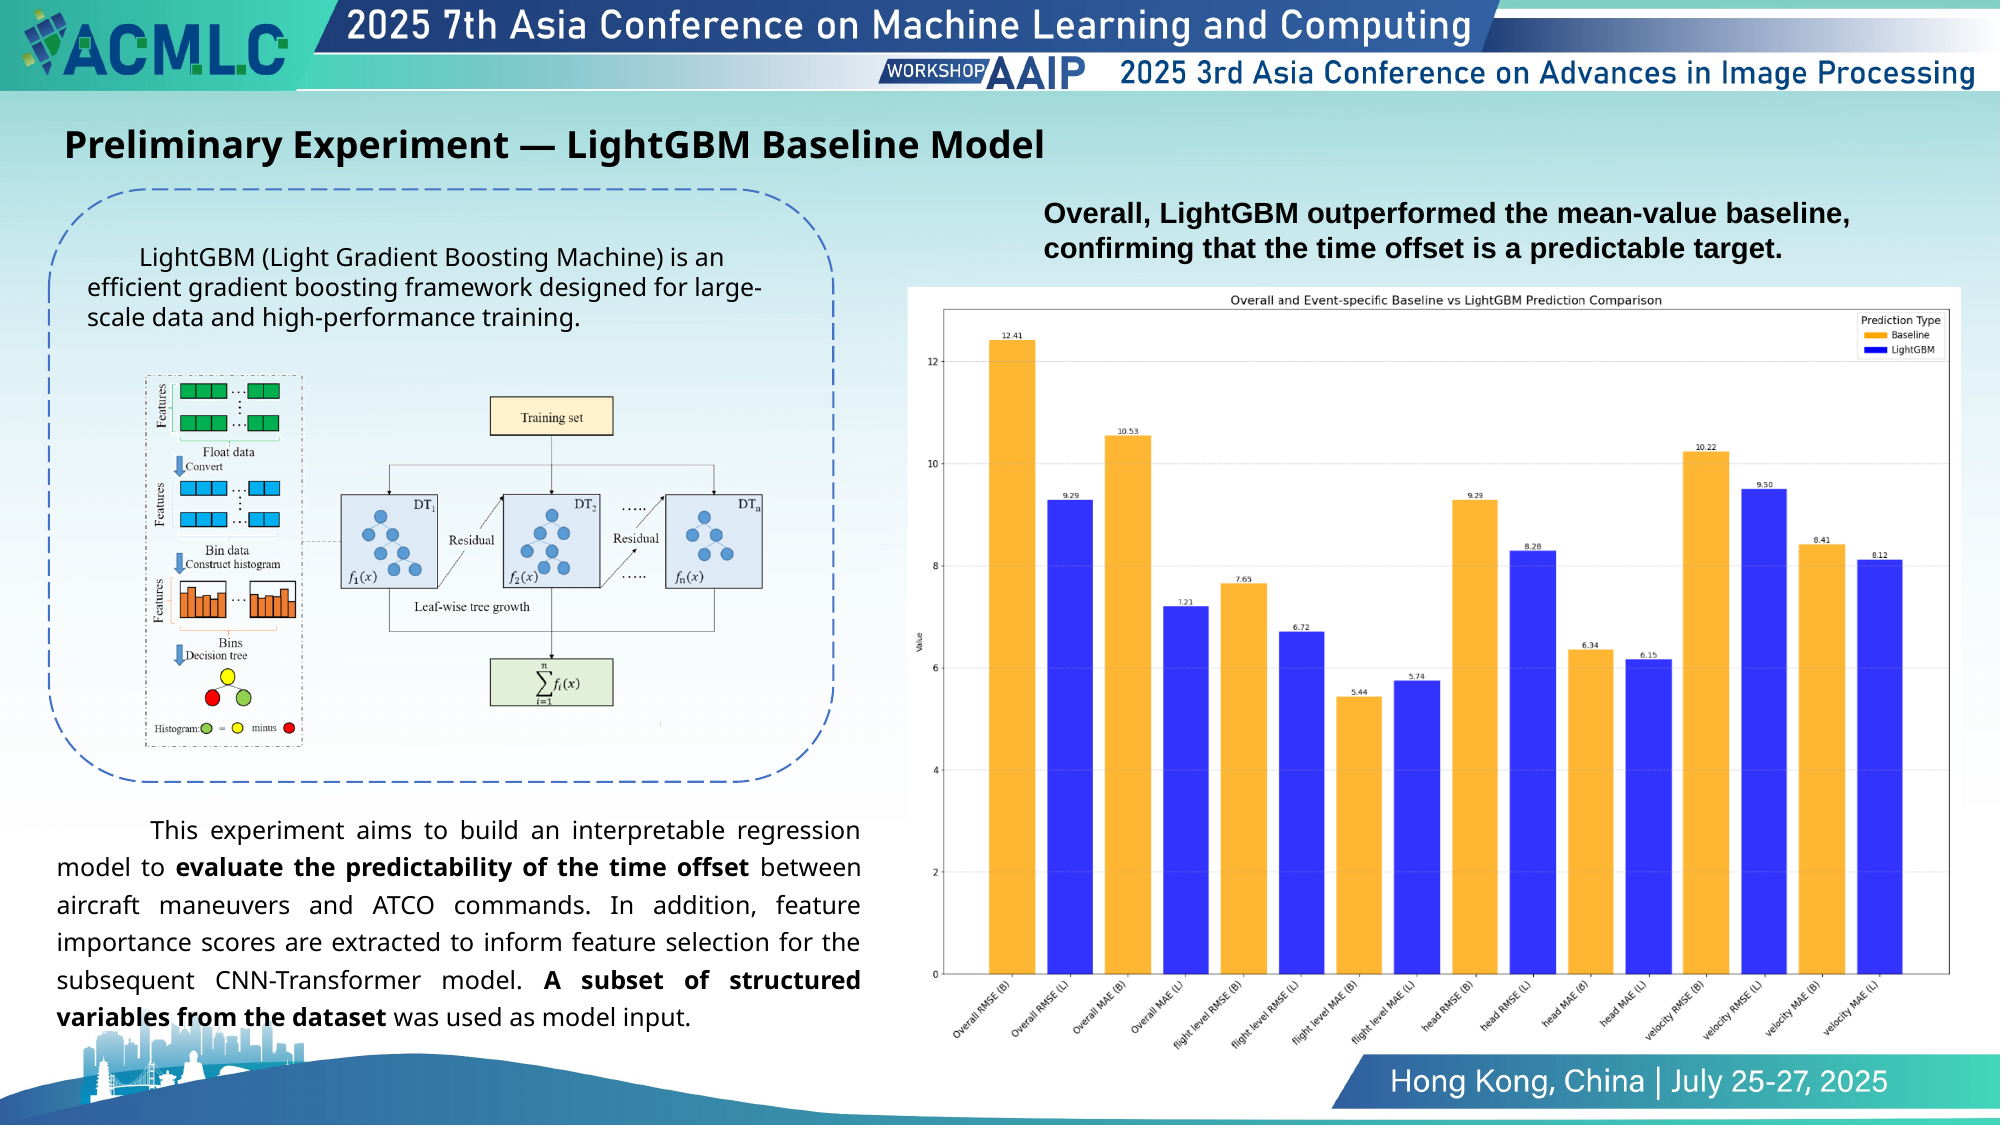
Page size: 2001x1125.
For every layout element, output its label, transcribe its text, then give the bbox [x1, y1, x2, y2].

picture [0, 0, 2000, 1125]
text_box [47, 188, 835, 783]
text_box Preliminary Experiment — LightGBM Baseline Model [49, 113, 1082, 174]
text_box LightGBM (Light Gradient Boosting Machine) is an efficient gradient boosting framework designed for large-scale data and high-performance training. [72, 234, 834, 339]
text_box This experiment aims to build an interpretable regression model to evaluate the predictability of the time offset between aircraft maneuvers and ATCO commands. In addition, feature importance scores are extracted to inform feature selection for the subsequent CNN-Transformer model. A subset of structured variables from the dataset was used as model input. [41, 799, 877, 1040]
text_box Overall, LightGBM outperformed the mean-value baseline, confirming that the time offset is a predictable target. [1029, 186, 1961, 272]
